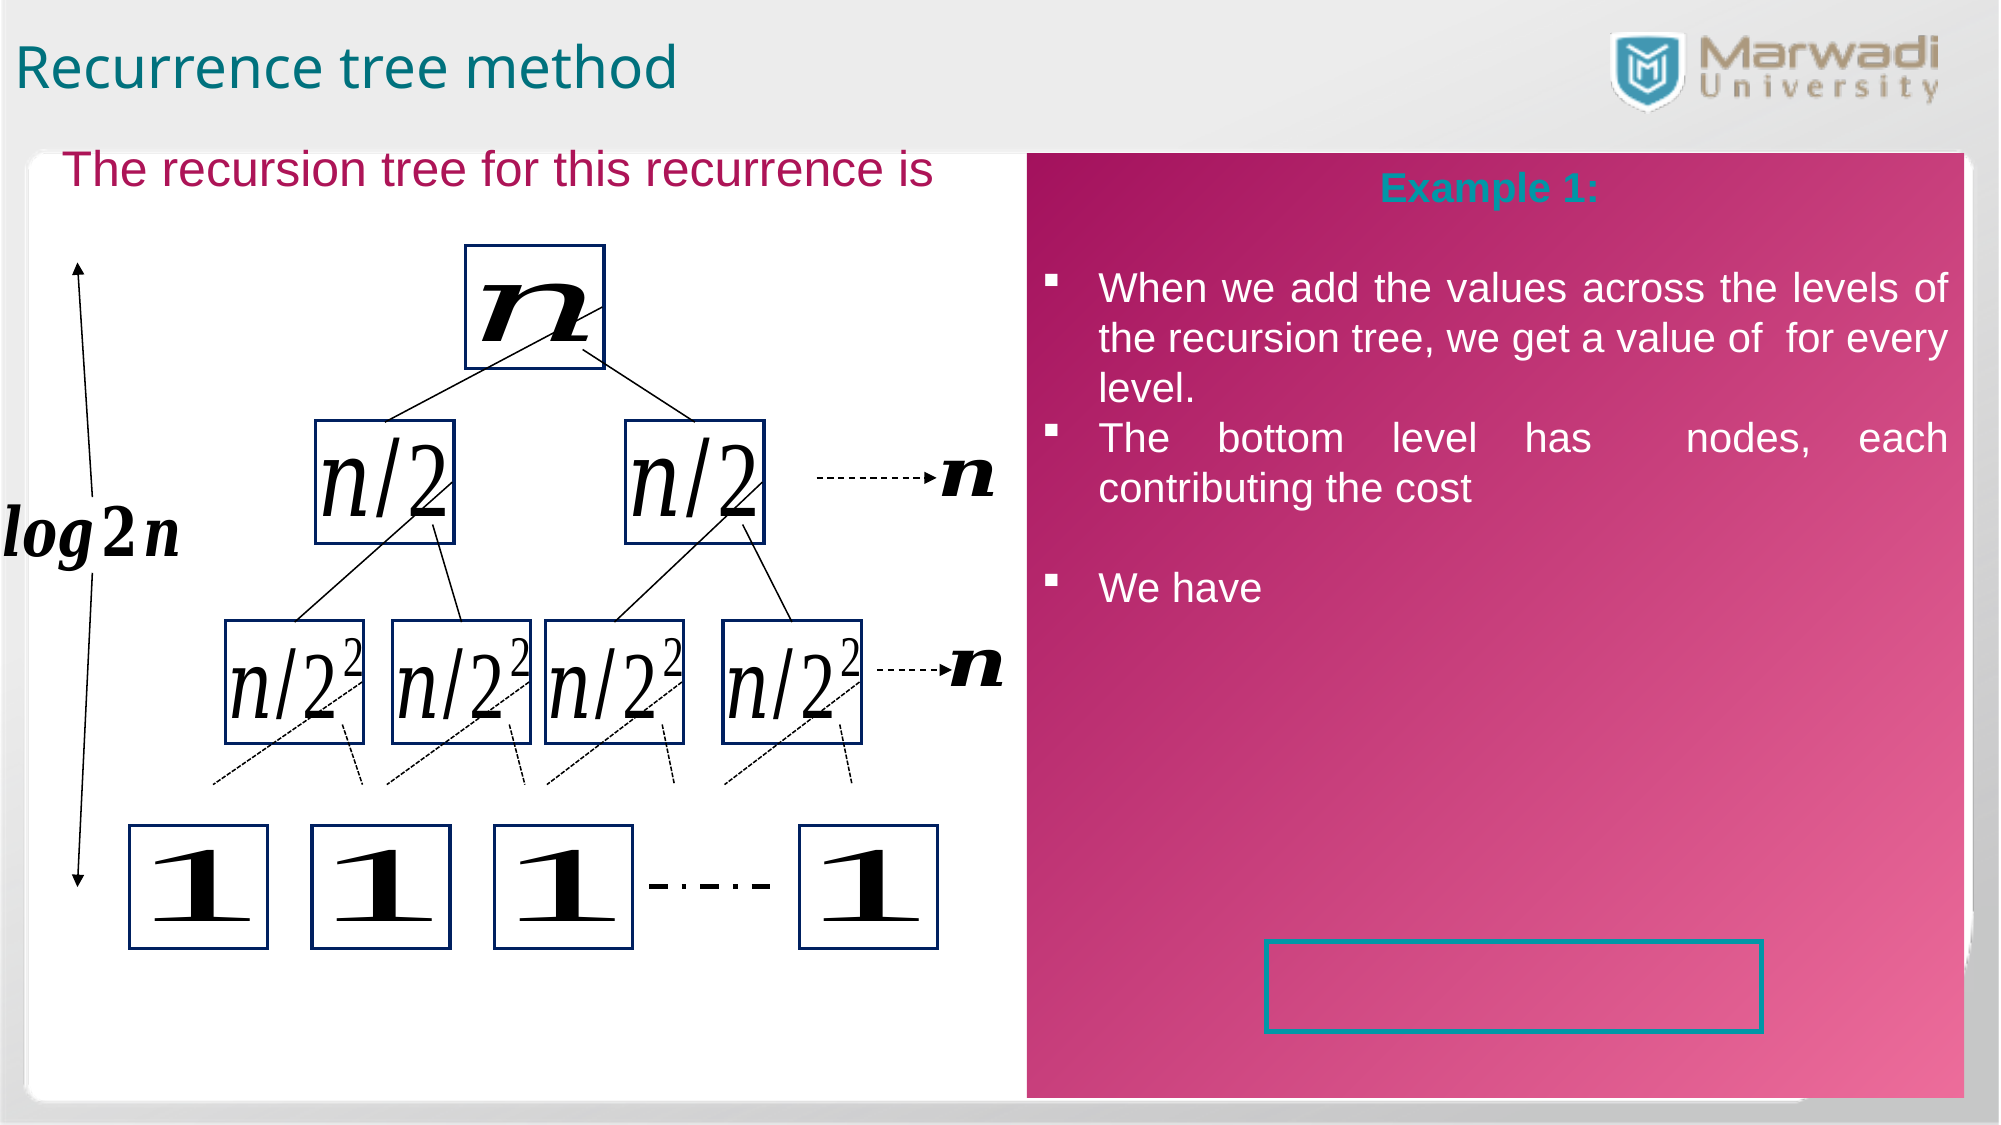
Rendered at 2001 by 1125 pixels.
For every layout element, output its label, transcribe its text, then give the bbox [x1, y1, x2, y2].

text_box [342, 724, 363, 785]
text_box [212, 724, 248, 785]
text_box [661, 724, 675, 785]
picture [0, 117, 1999, 1125]
text_box [1265, 939, 1764, 1033]
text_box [546, 724, 567, 785]
text_box Recurrence tree method [0, 0, 2000, 117]
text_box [432, 524, 462, 623]
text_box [742, 524, 793, 623]
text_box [509, 724, 526, 785]
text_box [384, 349, 488, 423]
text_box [582, 349, 696, 423]
text_box The recursion tree for this recurrence is [46, 129, 964, 204]
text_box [386, 724, 415, 785]
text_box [724, 724, 745, 785]
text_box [839, 724, 853, 785]
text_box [294, 524, 338, 623]
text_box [614, 524, 648, 623]
